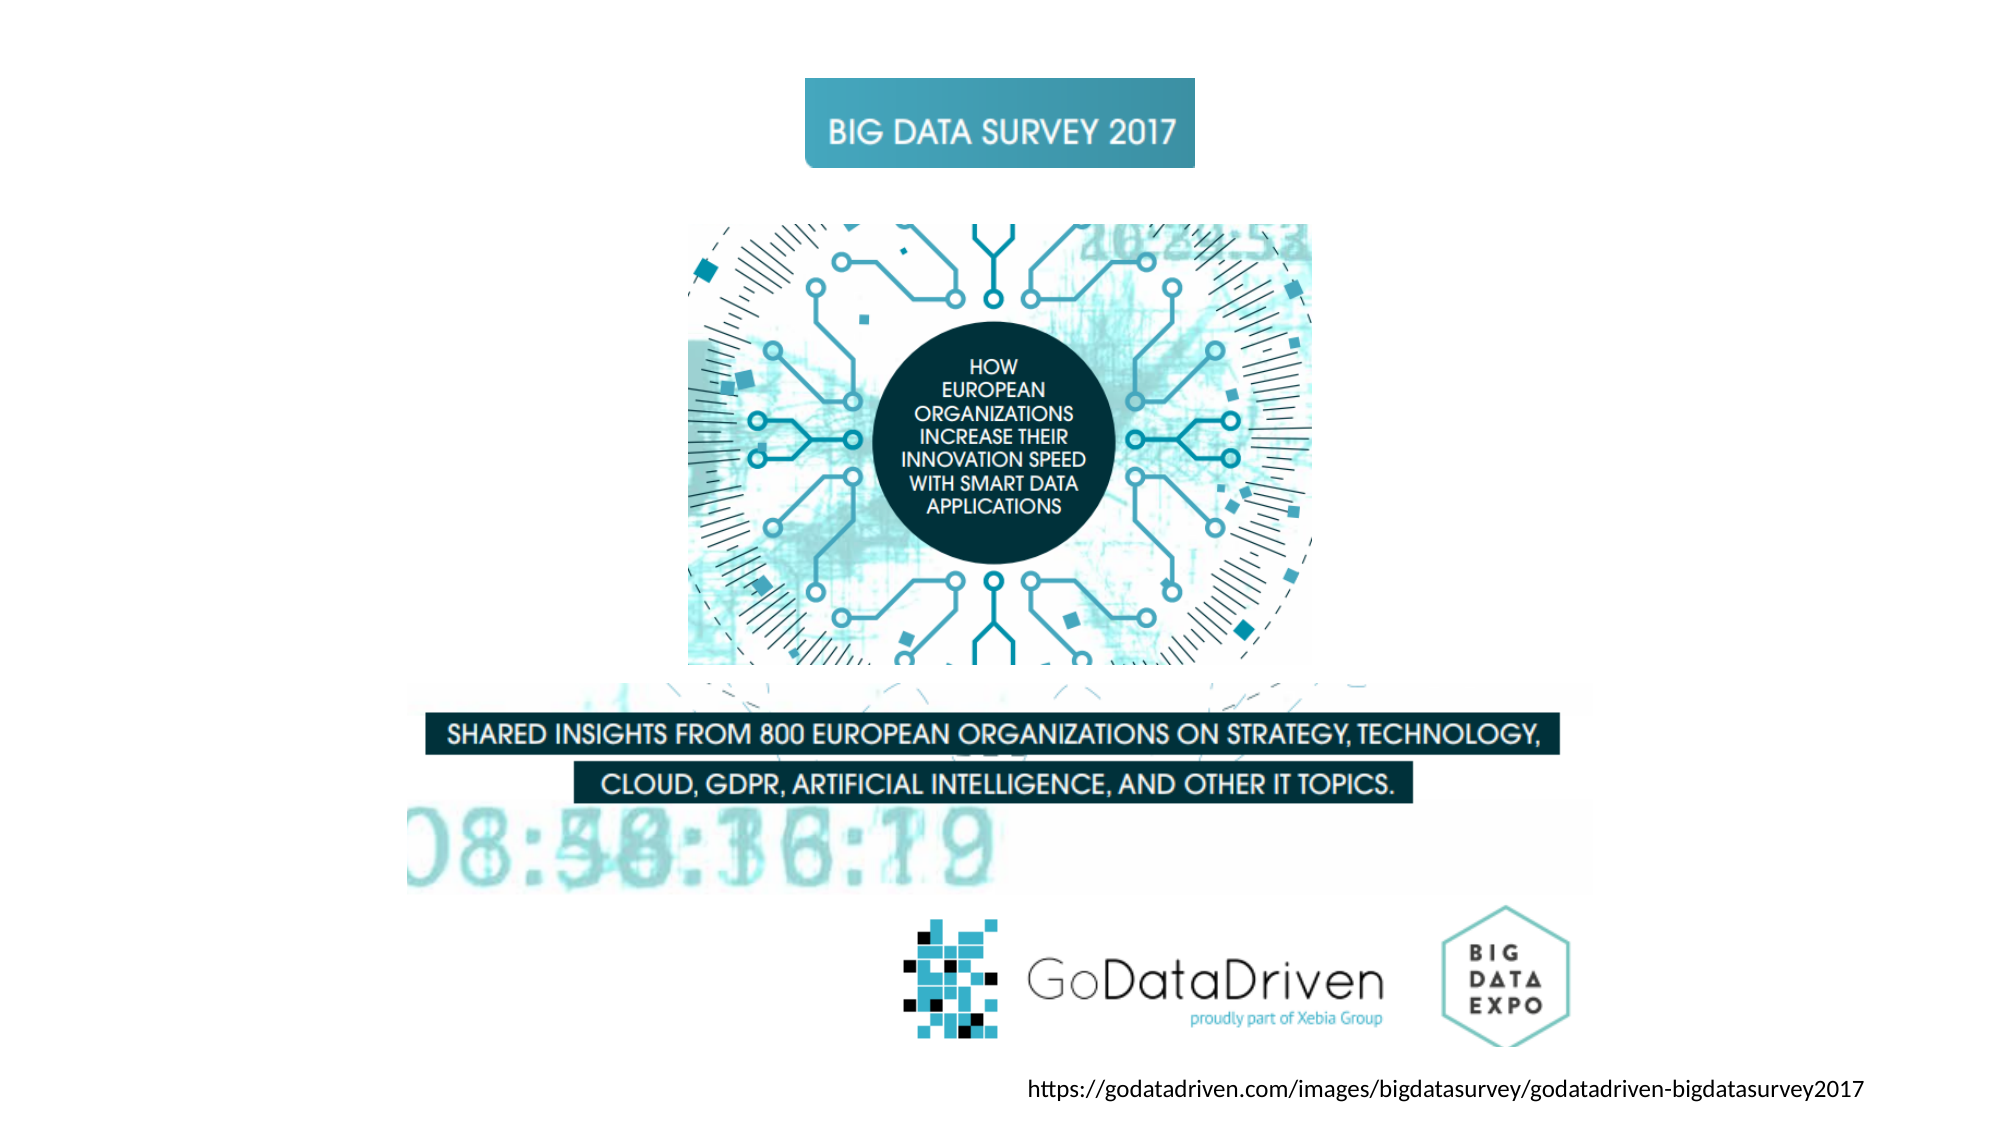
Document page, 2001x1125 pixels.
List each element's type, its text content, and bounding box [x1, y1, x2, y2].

picture [688, 224, 1312, 665]
picture [805, 78, 1195, 168]
text_box https://godatadriven.com/images/bigdatasurvey/godatadriven-bigdatasurvey2017 [1012, 1065, 2000, 1110]
picture [406, 683, 1593, 1047]
